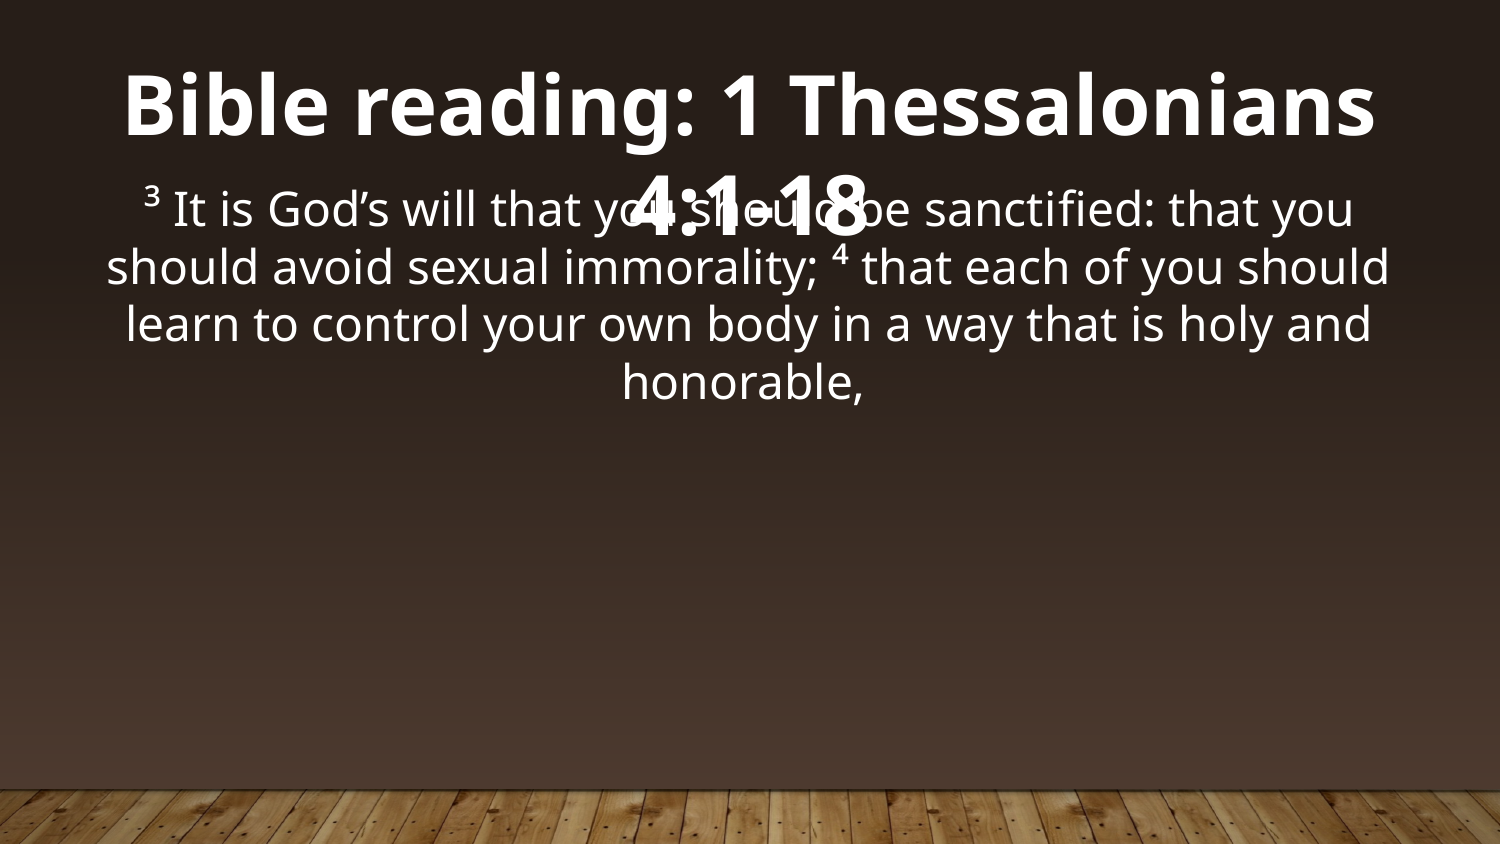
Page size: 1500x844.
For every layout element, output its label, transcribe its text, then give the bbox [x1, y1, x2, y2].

picture [0, 789, 1500, 844]
text_box Bible reading: 1 Thessalonians 4:1-18 [74, 44, 1425, 171]
text_box ³ It is God’s will that you should be sanctified: that you should avoid sexual immorality; ⁴ that each of you should learn to control your own body in a way that is holy and honorable, [74, 171, 1425, 417]
